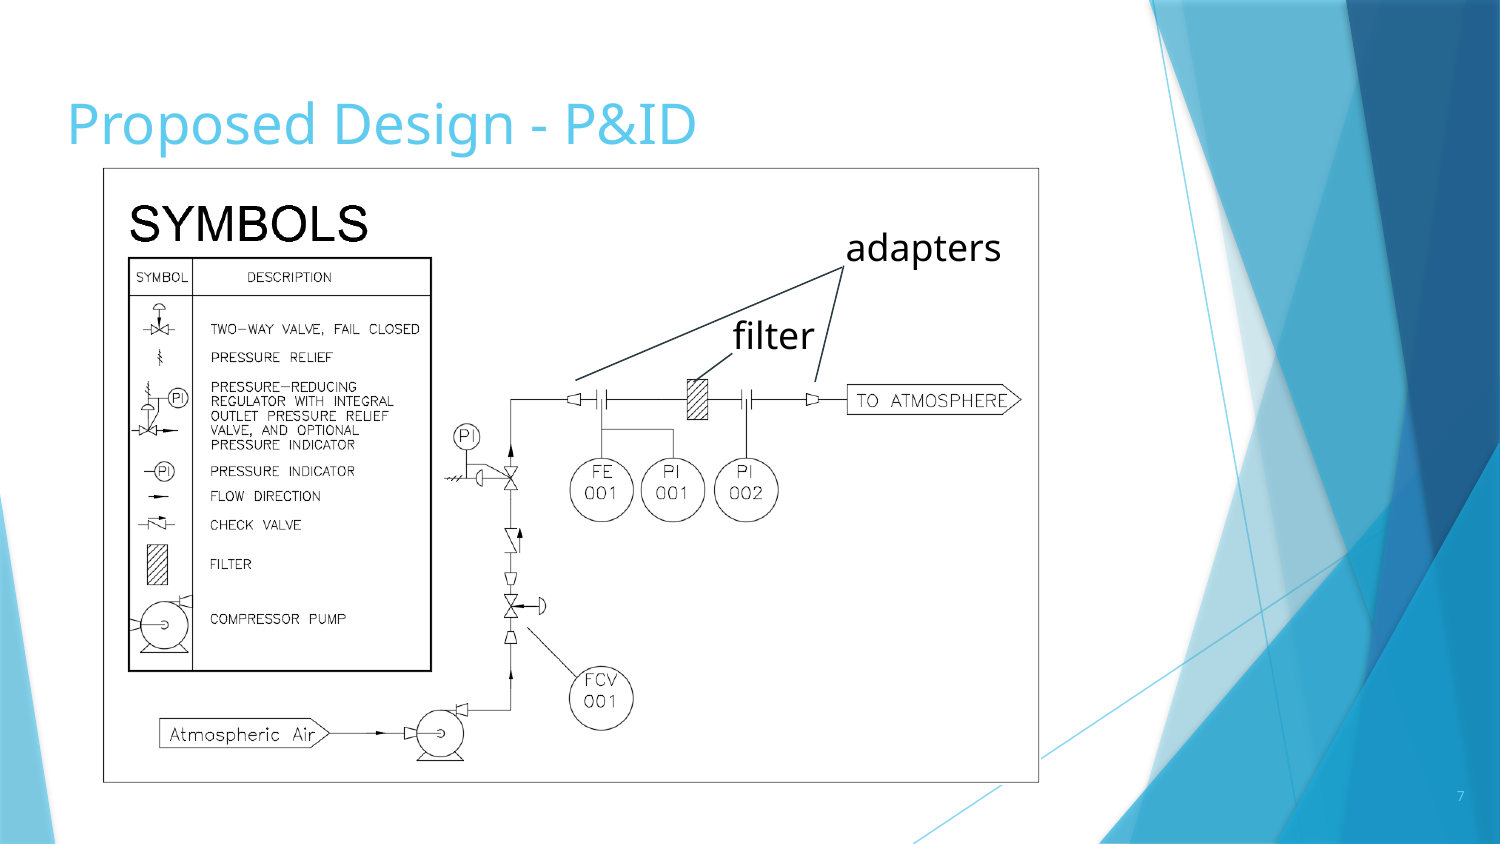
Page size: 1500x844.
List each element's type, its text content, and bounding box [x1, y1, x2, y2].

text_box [574, 266, 812, 381]
slide_number 7 [1389, 764, 1480, 830]
picture [99, 166, 1042, 785]
title Proposed Design - P&ID [51, 72, 1449, 167]
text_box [814, 265, 845, 383]
